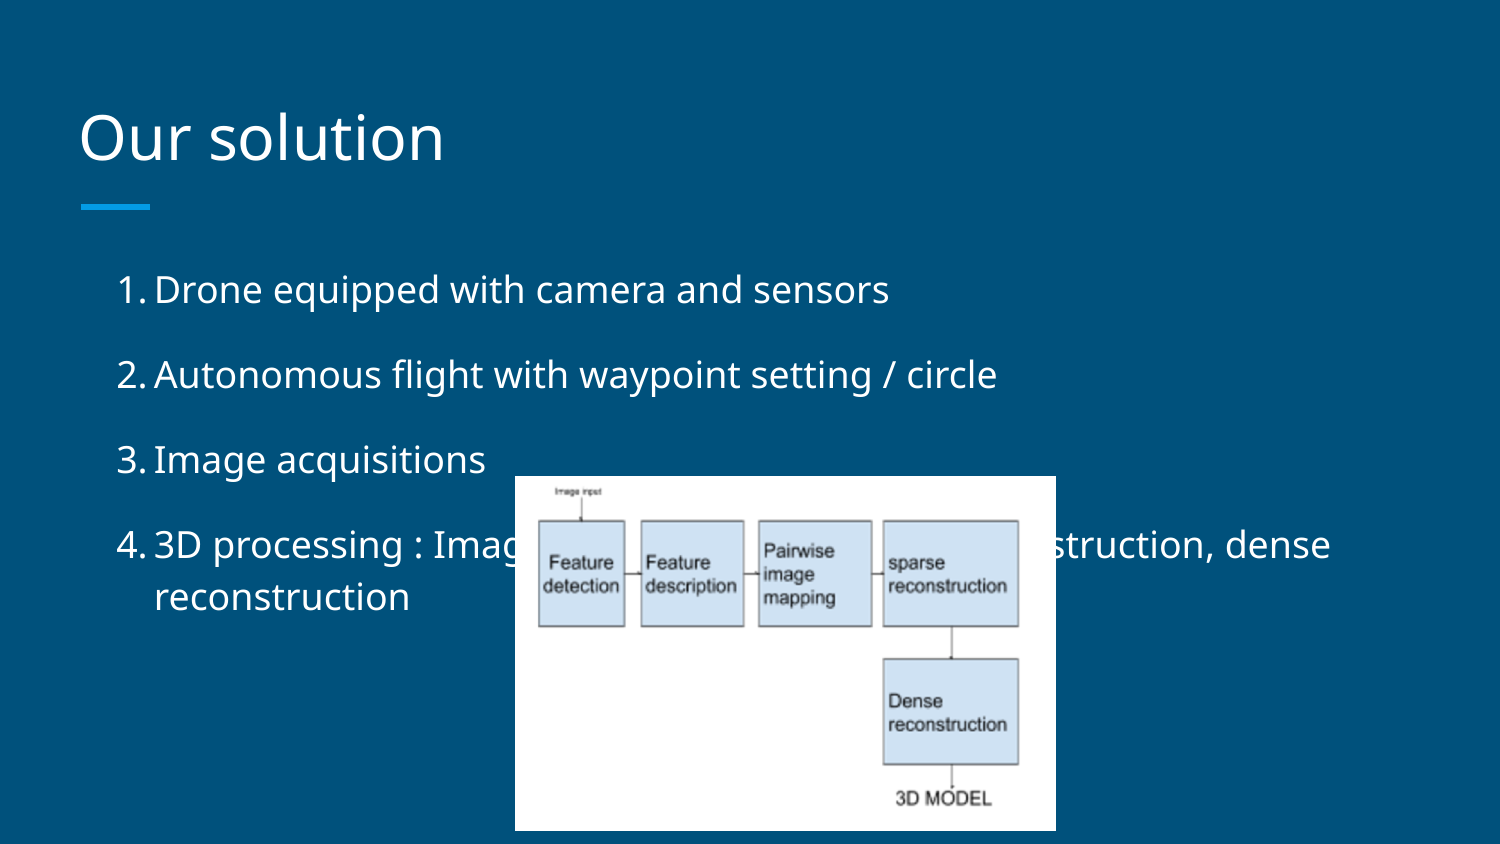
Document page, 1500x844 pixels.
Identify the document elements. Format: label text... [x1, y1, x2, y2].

list Drone equipped with camera and sensors Autonomous flight with waypoint setting / circle Image acquisitions 3D processing : Image pair matching, sparse reconstruction, dense reconstruction [63, 244, 1437, 750]
title Our solution [63, 75, 1437, 188]
picture [515, 477, 1056, 830]
